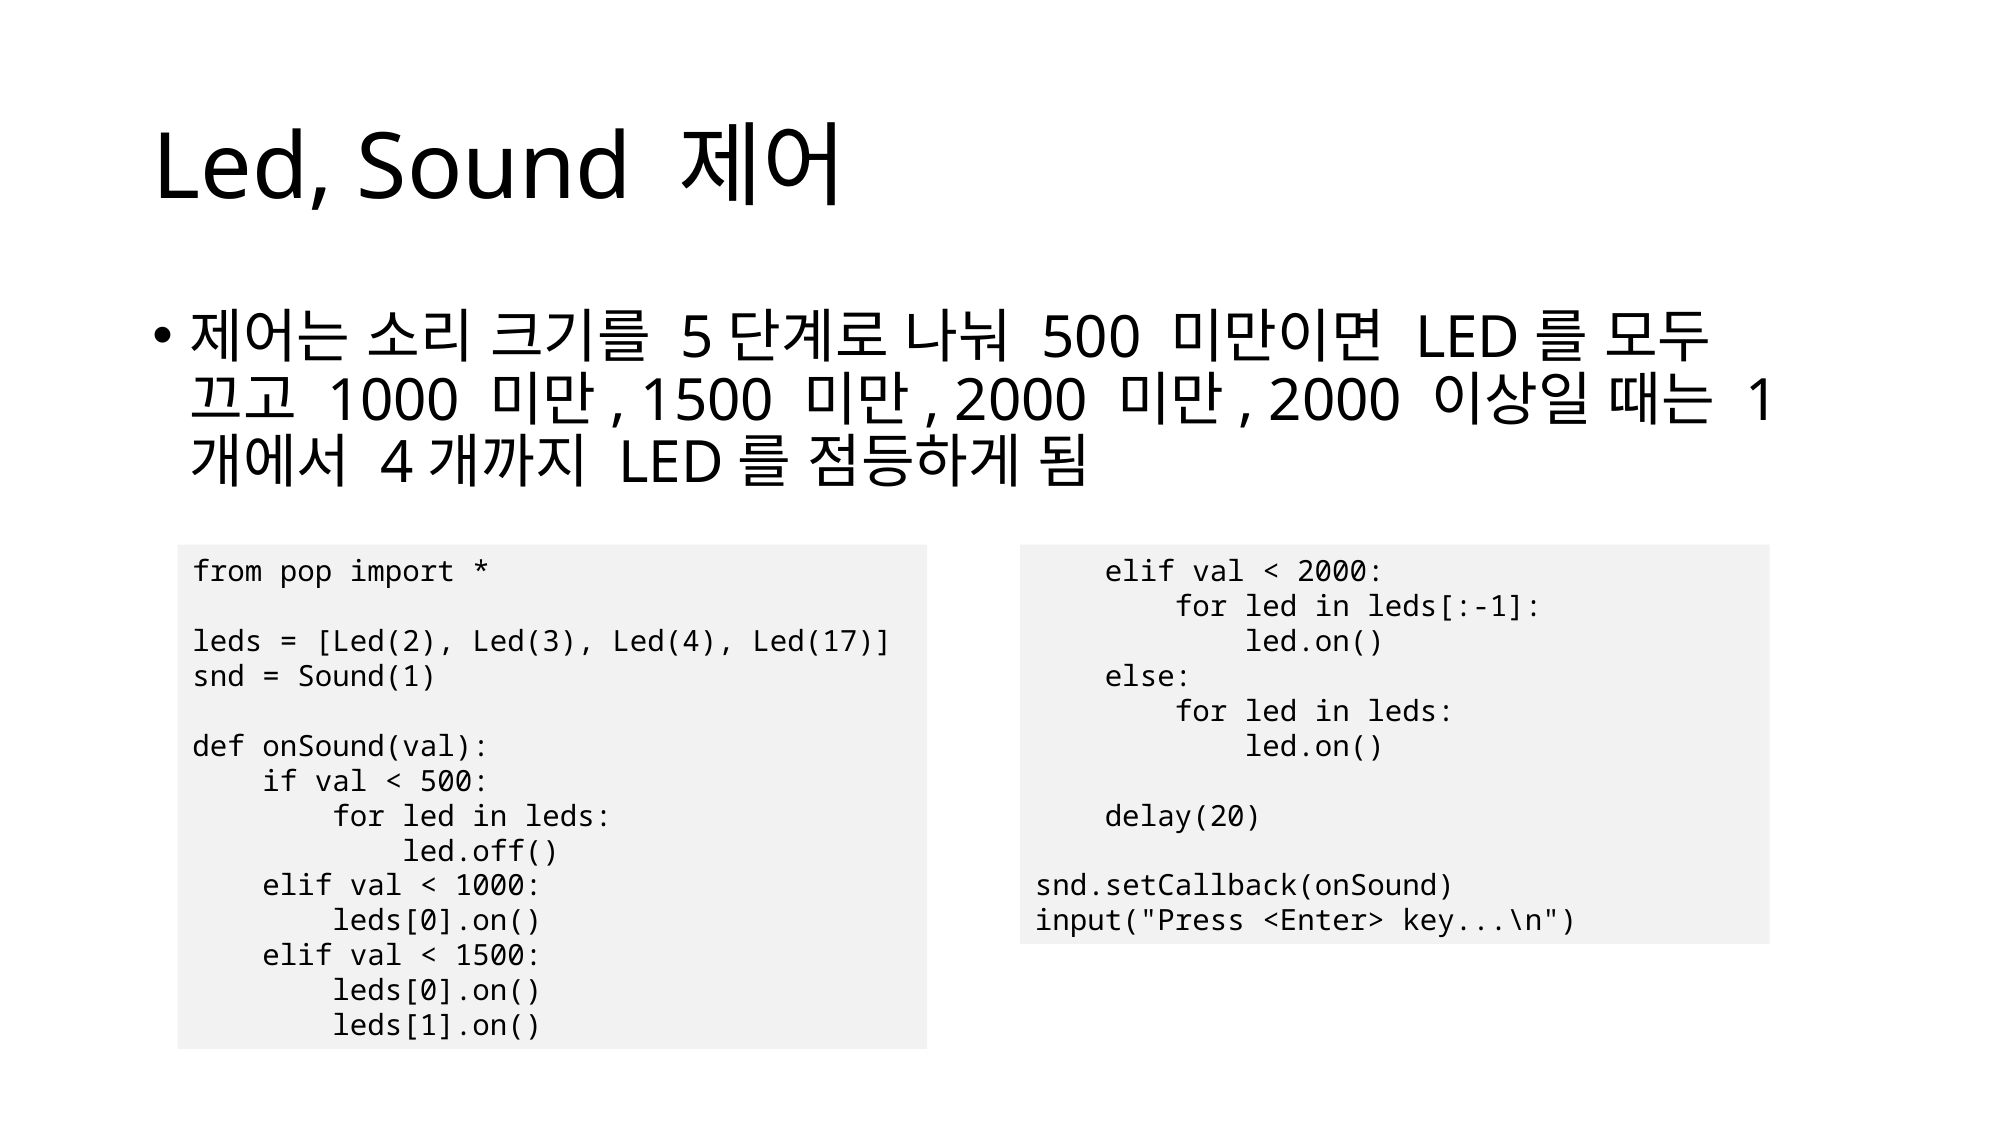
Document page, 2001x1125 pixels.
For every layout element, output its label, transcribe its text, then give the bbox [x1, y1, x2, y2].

text_box elif val < 2000: for led in leds[:-1]: led.on() else: for led in leds: led.on() delay(20) snd.setCallback(onSound) input("Press <Enter> key...\n") [1020, 544, 1770, 944]
text_box from pop import * leds = [Led(2), Led(3), Led(4), Led(17)] snd = Sound(1) def onSound(val): if val < 500: for led in leds: led.off() elif val < 1000: leds[0].on() elif val < 1500: leds[0].on() leds[1].on() [177, 544, 928, 1049]
title Led, Sound 제어 [137, 59, 1863, 278]
list 제어는 소리 크기를 5단계로 나눠 500 미만이면 LED를 모두 끄고 1000 미만, 1500 미만, 2000 미만, 2000 이상일 때는 1개에서 4개까지 LED를 점등하게 됨 [137, 299, 1863, 1099]
